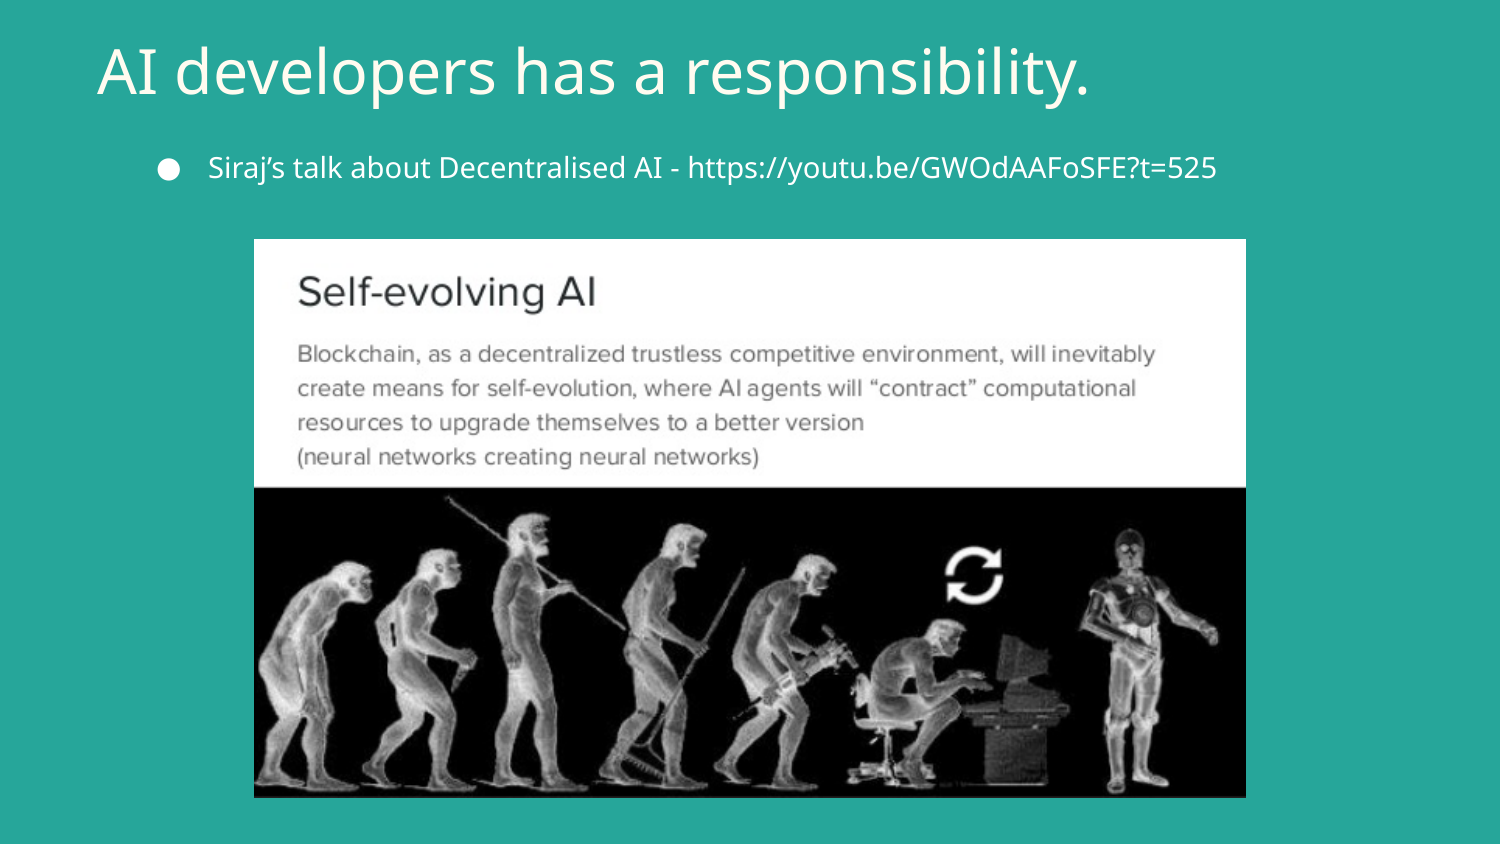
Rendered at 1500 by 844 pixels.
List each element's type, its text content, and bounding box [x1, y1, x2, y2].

picture [254, 239, 1246, 798]
title AI developers has a responsibility. [82, 28, 1418, 111]
text_box Siraj’s talk about Decentralised AI - https://youtu.be/GWOdAAFoSFE?t=525 [118, 133, 1412, 300]
